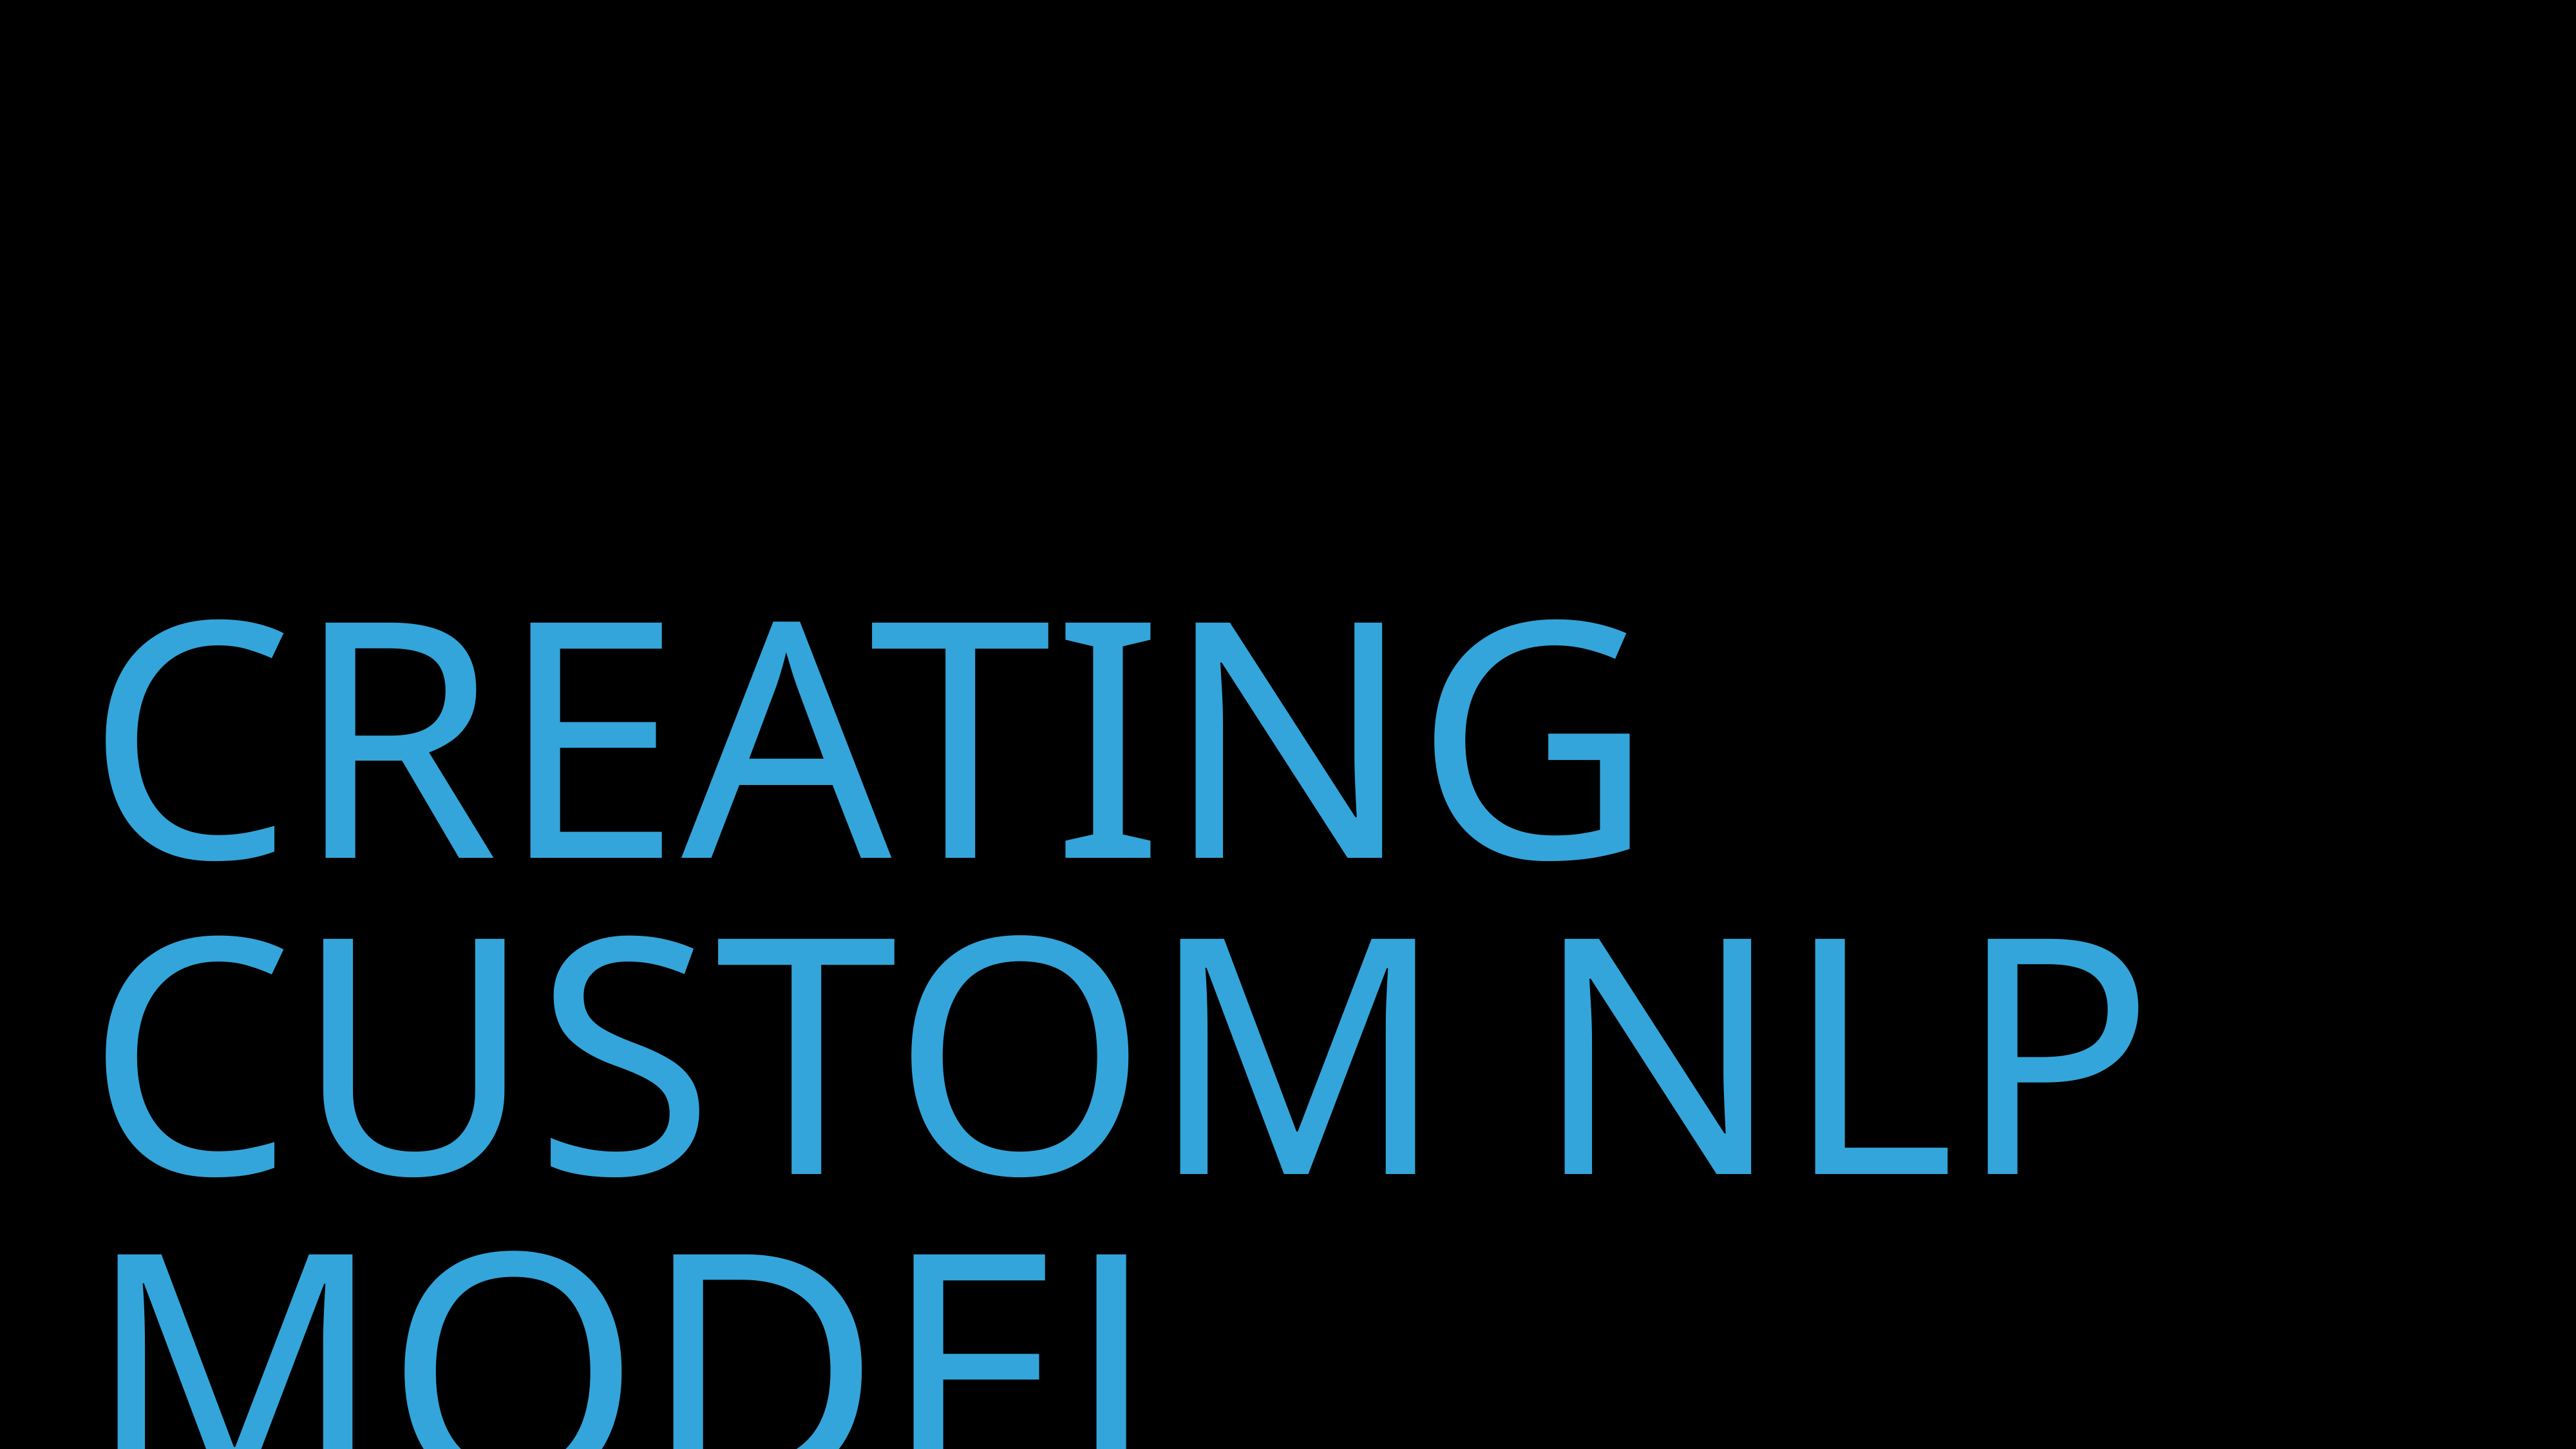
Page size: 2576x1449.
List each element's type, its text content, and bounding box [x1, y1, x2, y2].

title Creating custom NLP model [80, 599, 2496, 1271]
